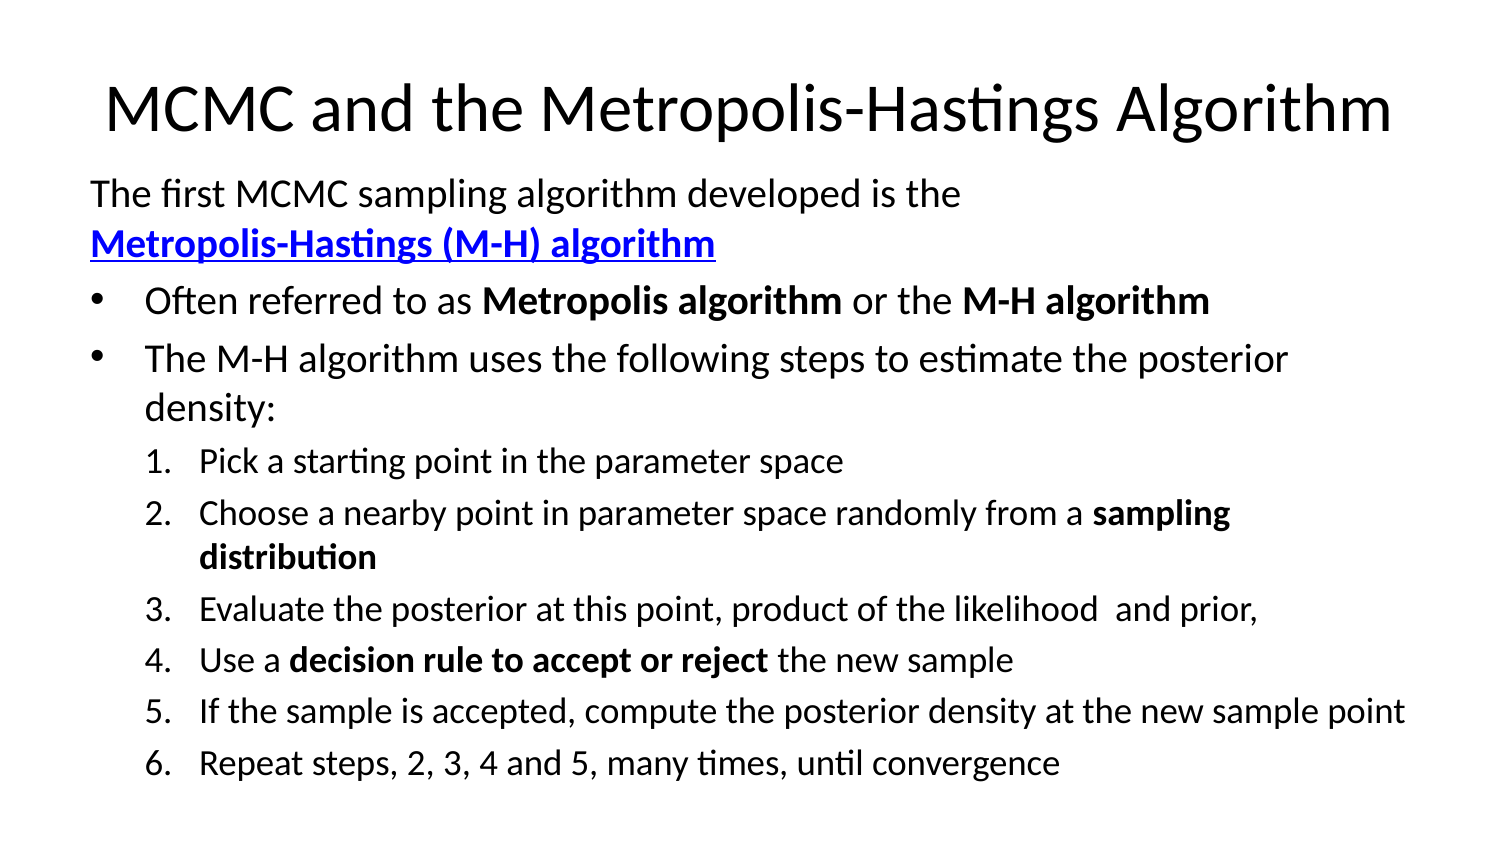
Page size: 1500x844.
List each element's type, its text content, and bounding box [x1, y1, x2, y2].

title MCMC and the Metropolis-Hastings Algorithm [75, 33, 1425, 175]
